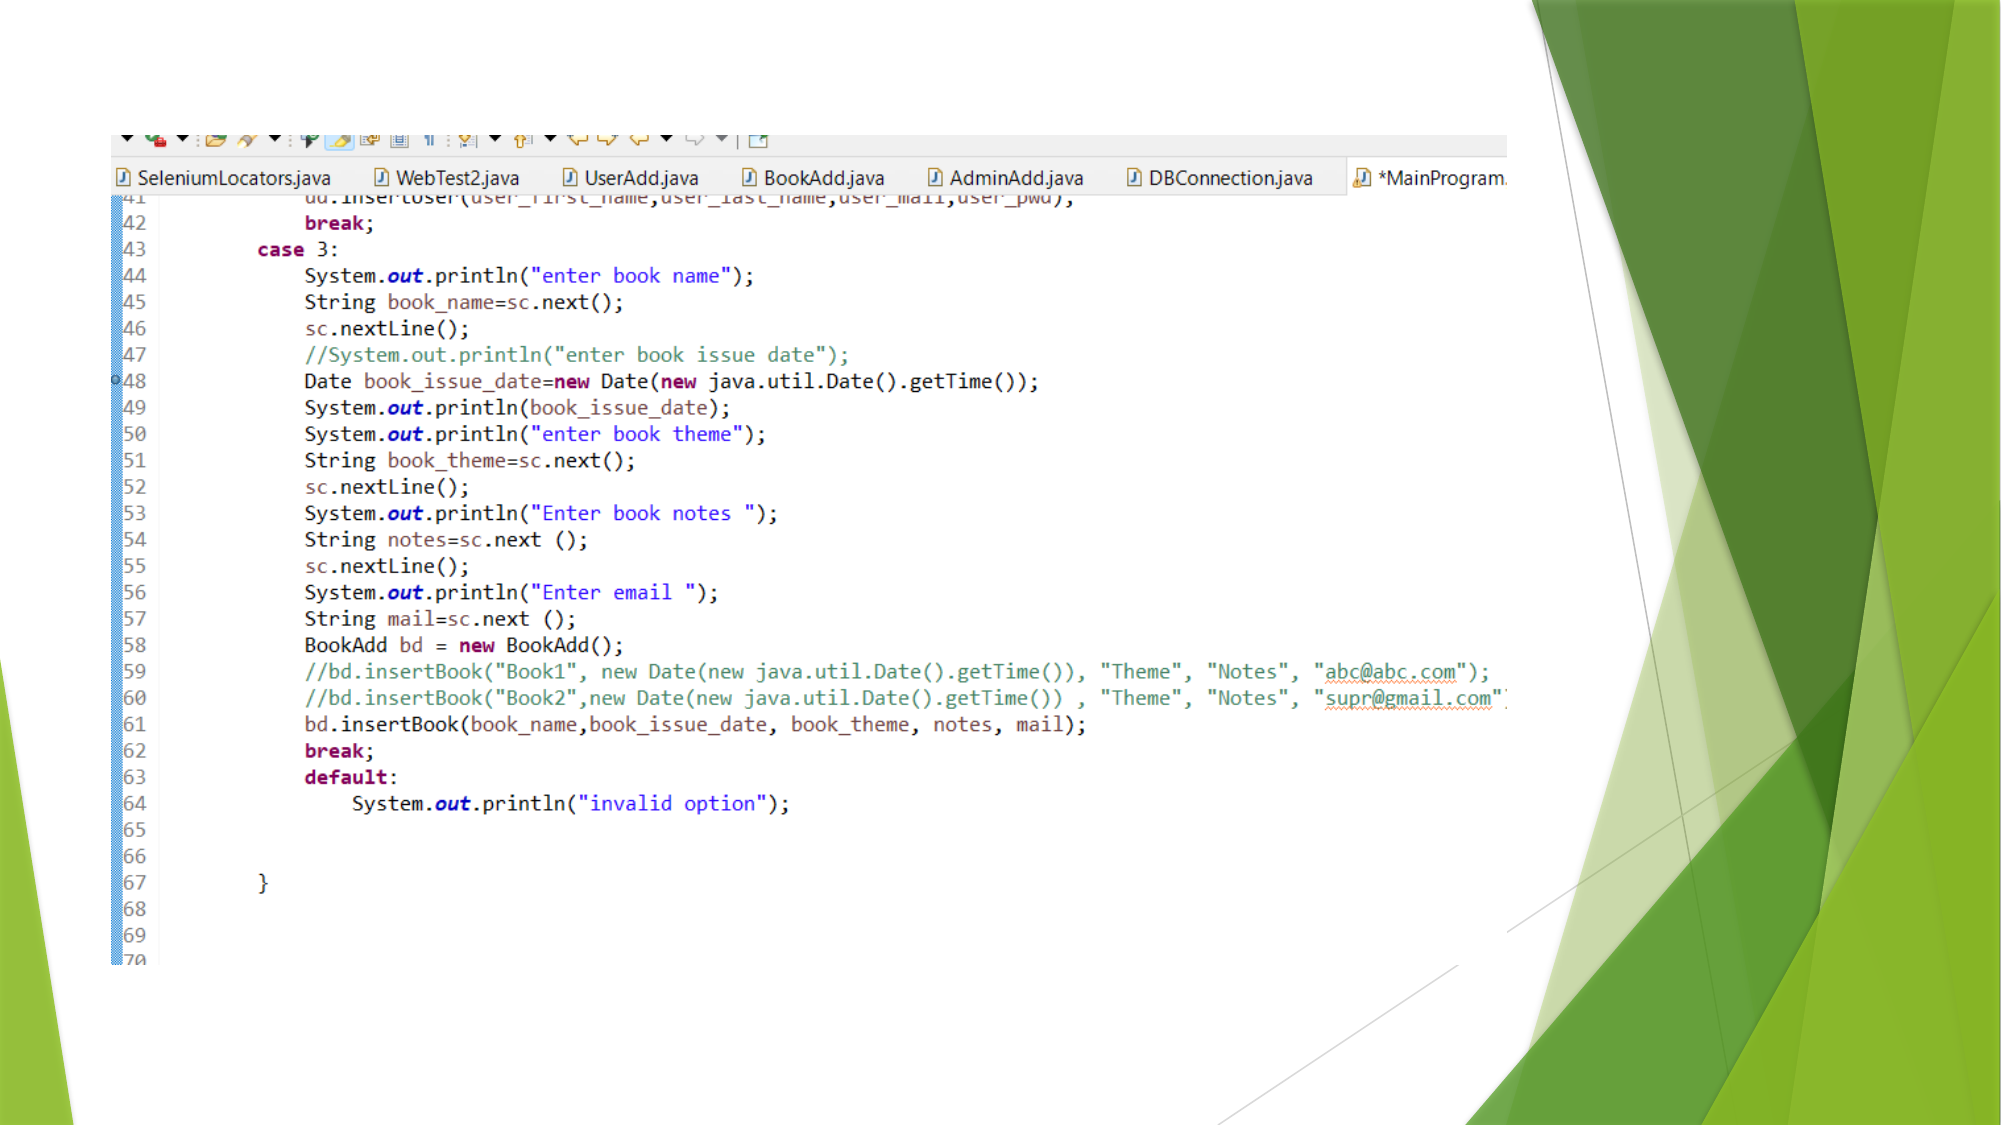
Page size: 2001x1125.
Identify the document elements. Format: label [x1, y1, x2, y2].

picture [111, 135, 1508, 966]
